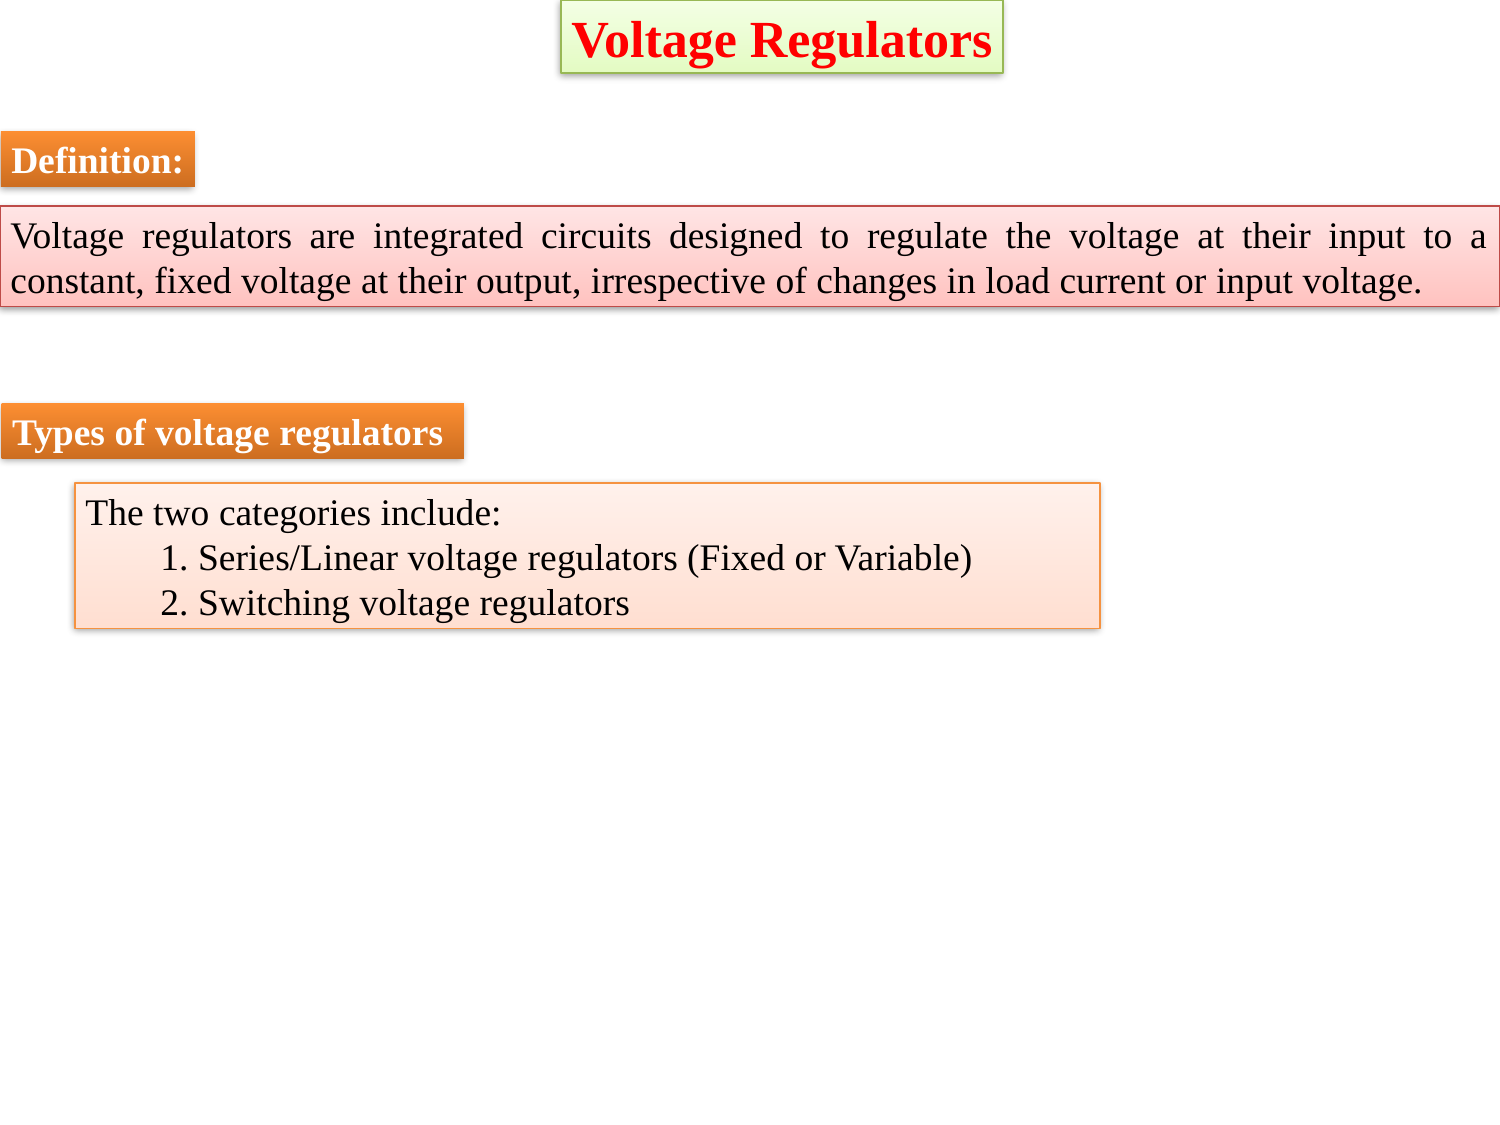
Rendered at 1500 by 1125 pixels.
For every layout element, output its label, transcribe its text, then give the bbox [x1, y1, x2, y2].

text_box Types of voltage regulators [1, 403, 464, 459]
text_box The two categories include: 1. Series/Linear voltage regulators (Fixed or Variable) 2. Switching voltage regulators [74, 482, 1101, 629]
text_box Voltage regulators are integrated circuits designed to regulate the voltage at their input to a constant, fixed voltage at their output, irrespective of changes in load current or input voltage. [0, 205, 1500, 307]
text_box Voltage Regulators [560, 0, 1004, 74]
text_box Definition: [0, 131, 195, 187]
